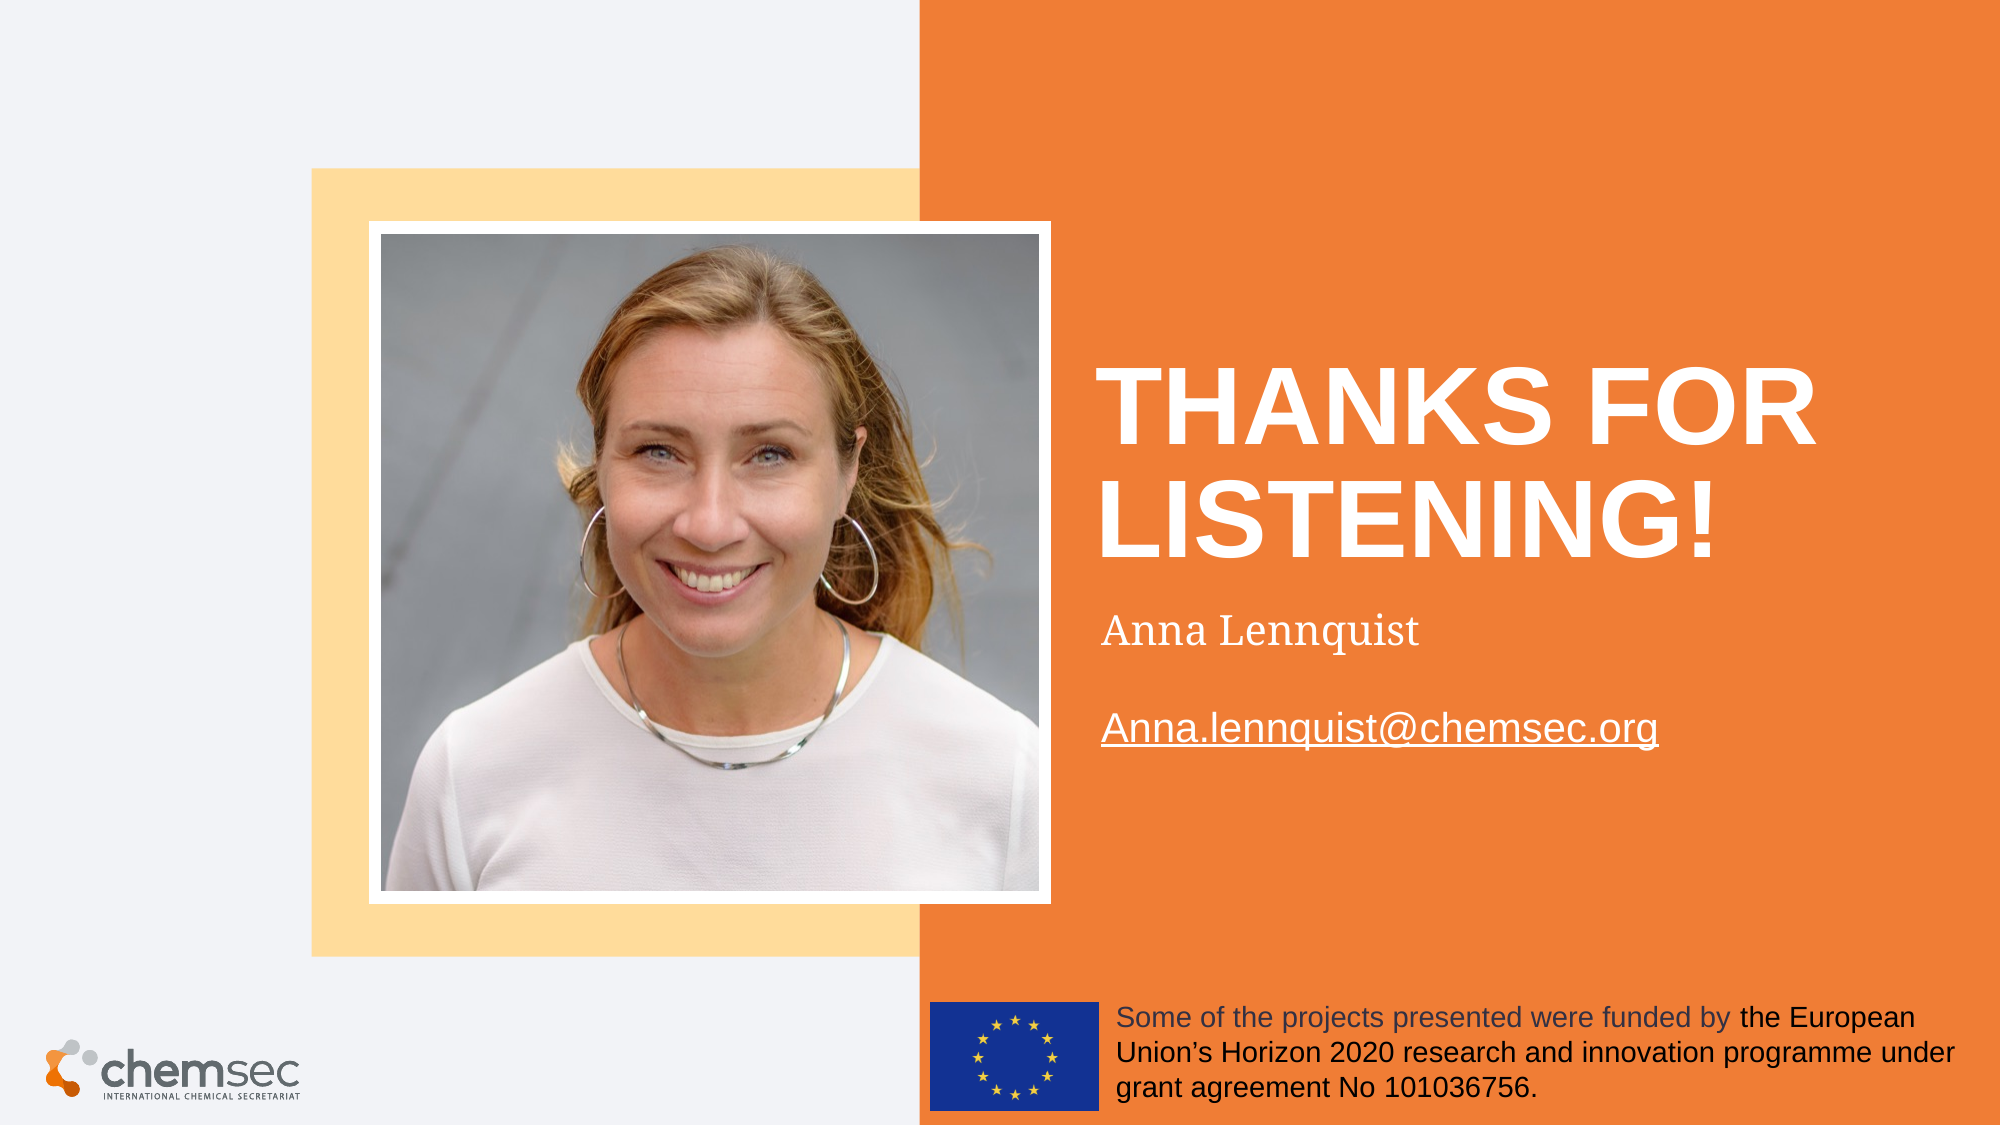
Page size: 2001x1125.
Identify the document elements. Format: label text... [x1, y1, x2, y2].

list Anna.lennquist@chemsec.org [1101, 688, 1887, 864]
picture [381, 233, 1039, 892]
list Anna Lennquist [1101, 603, 1887, 688]
list Thanks for listening! [1095, 344, 1881, 580]
text_box Some of the projects presented were funded by the European Union’s Horizon 2020 research and innovation programme under grant agreement No 101036756. [1101, 990, 1982, 1111]
picture [930, 1002, 1099, 1111]
